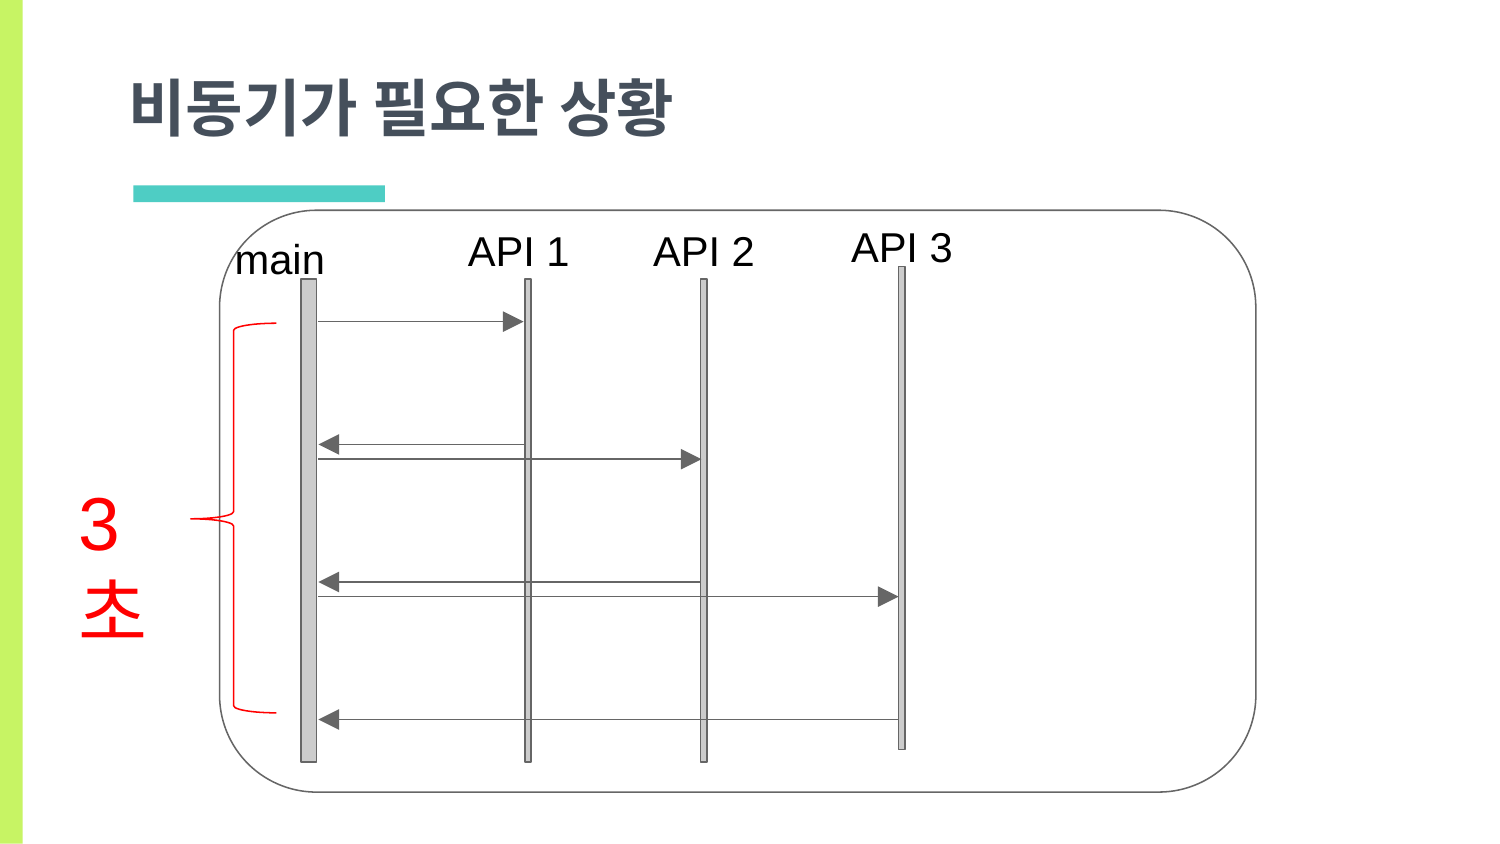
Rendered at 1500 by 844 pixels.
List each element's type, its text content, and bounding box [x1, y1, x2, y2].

title 비동기가 필요한 상황 [113, 0, 1387, 159]
text_box API 1 [411, 210, 596, 259]
text_box [524, 590, 532, 595]
text_box API 2 [596, 209, 811, 259]
text_box [524, 727, 532, 763]
text_box [524, 279, 532, 458]
text_box [211, 323, 277, 713]
text_box [301, 279, 317, 763]
text_box [700, 279, 708, 595]
text_box [524, 468, 532, 581]
text_box main [219, 218, 389, 267]
text_box API 3 [794, 206, 1009, 255]
text_box [219, 210, 1256, 793]
text_box 3초 [63, 460, 211, 595]
text_box [898, 266, 905, 750]
text_box [524, 605, 532, 718]
text_box [700, 605, 708, 718]
text_box [700, 727, 708, 763]
